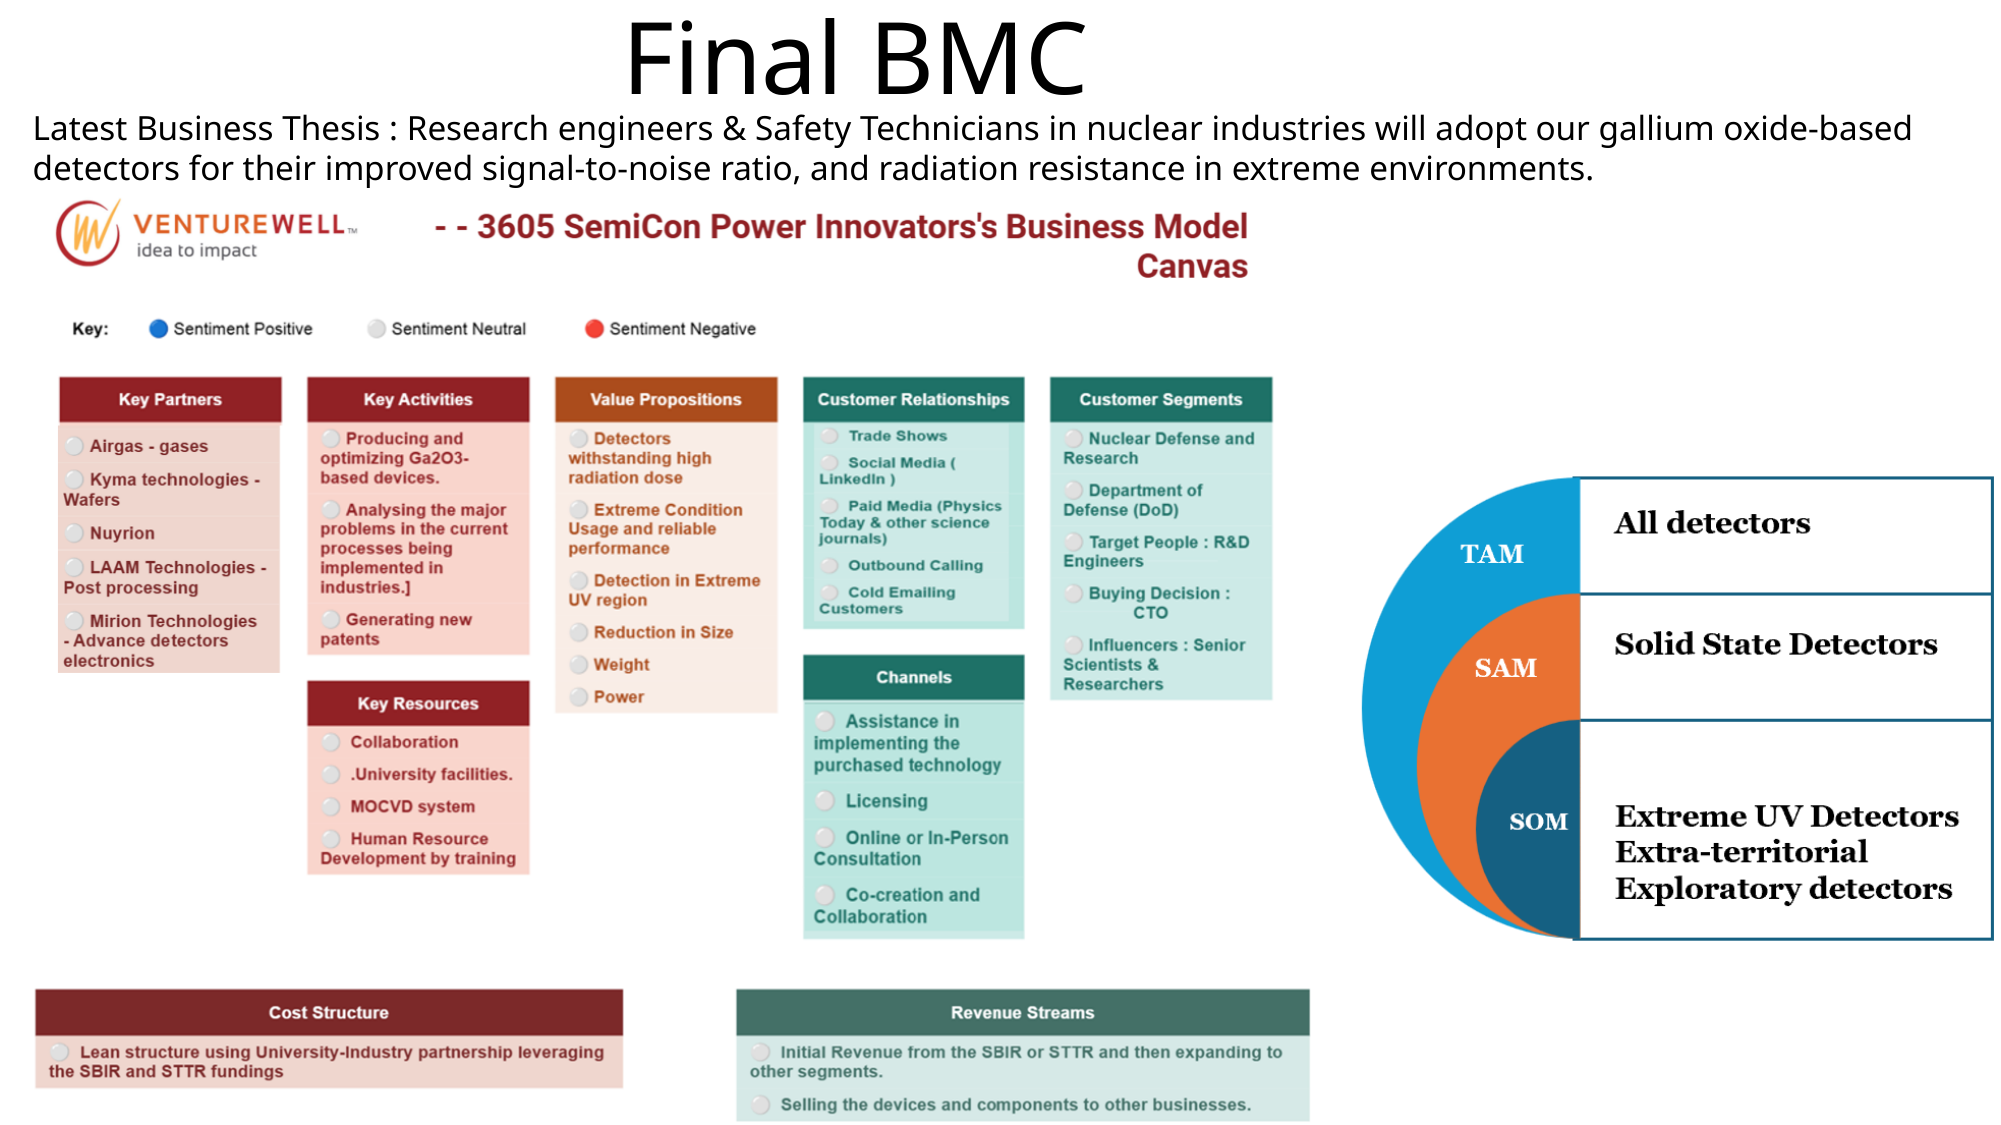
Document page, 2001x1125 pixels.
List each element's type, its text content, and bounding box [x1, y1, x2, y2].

text_box Final BMC [607, 0, 1518, 122]
picture [2, 154, 1997, 1125]
text_box Latest Business Thesis : Research engineers & Safety Technicians in nuclear industries will adopt our gallium oxide-based detectors for their improved signal-to-noise ratio, and radiation resistance in extreme environments. [18, 99, 1975, 172]
